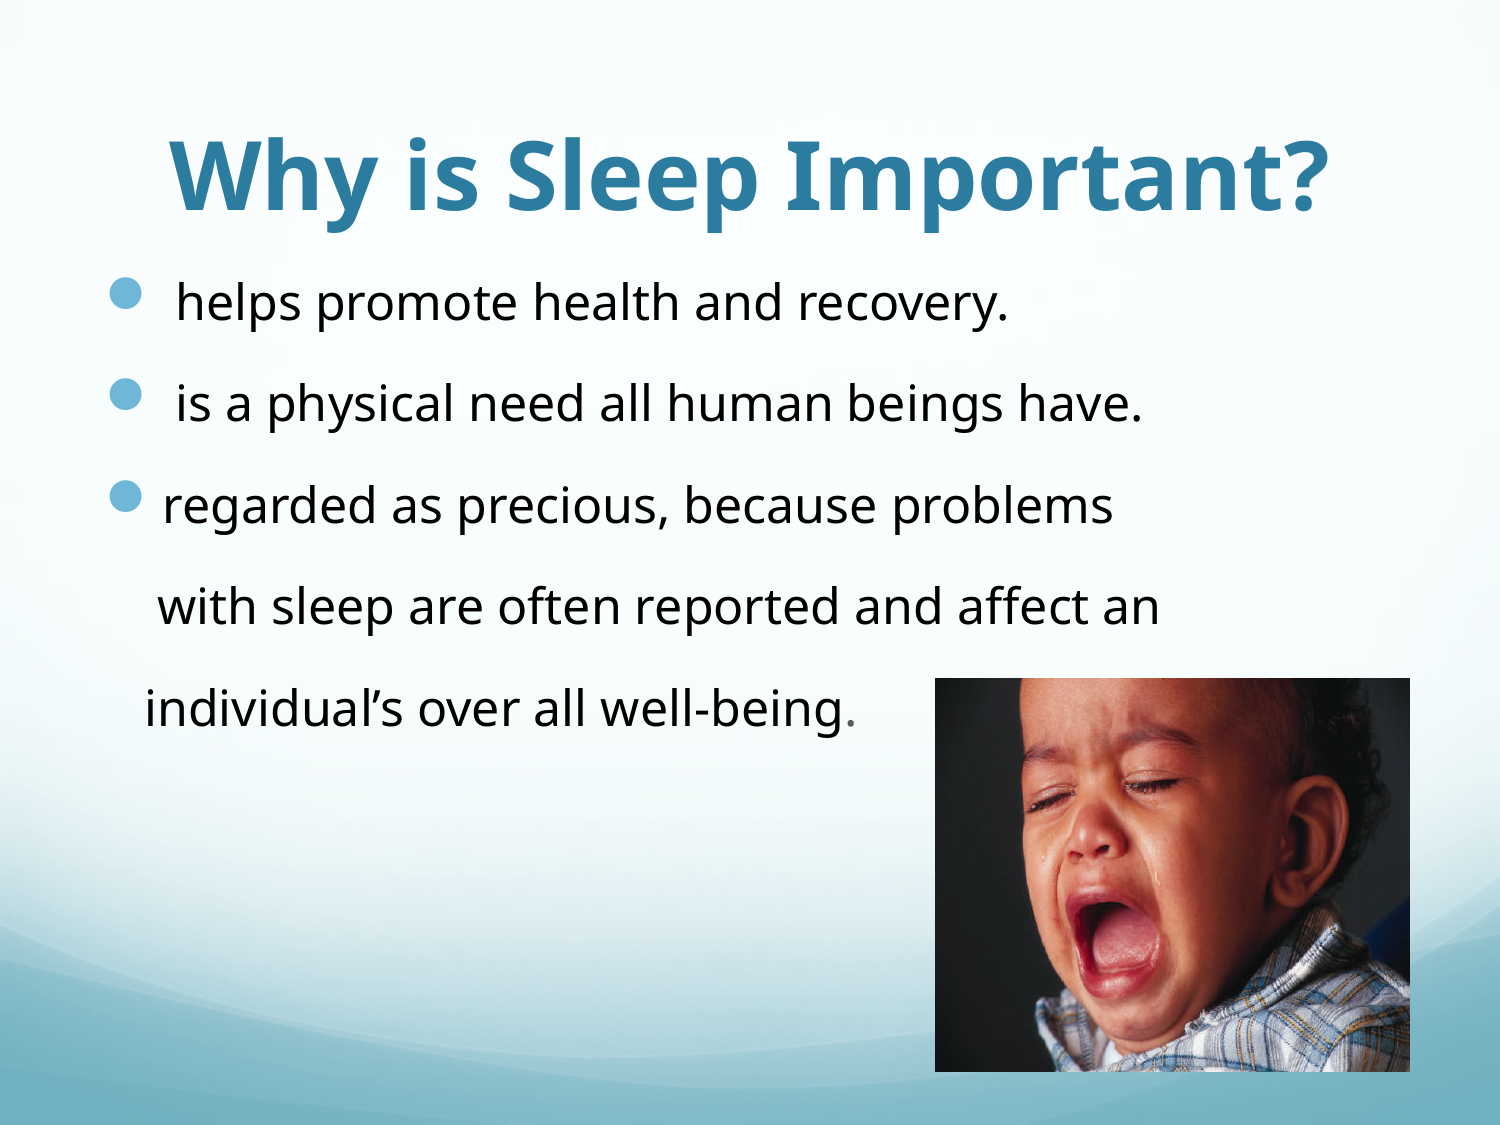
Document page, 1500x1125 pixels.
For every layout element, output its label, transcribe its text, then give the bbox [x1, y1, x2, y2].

title Why is Sleep Important? [90, 17, 1410, 237]
list helps promote health and recovery. is a physical need all human beings have. regarded as precious, because problems with sleep are often reported and affect an individual’s over all well-being. [90, 262, 1410, 975]
picture [934, 677, 1410, 1072]
